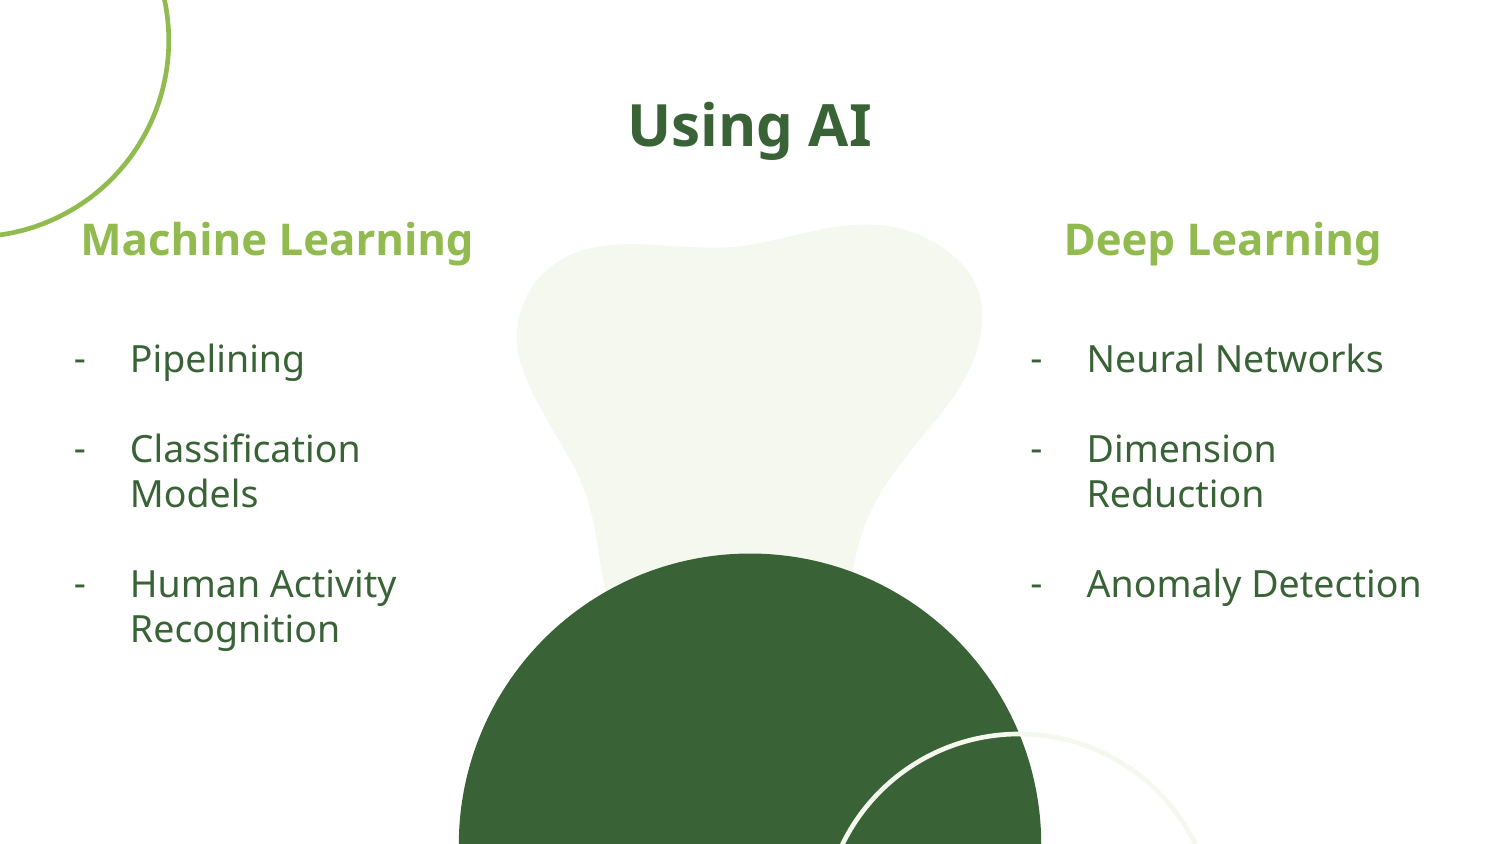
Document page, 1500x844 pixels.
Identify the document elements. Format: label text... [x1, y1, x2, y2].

title Using AI [51, 73, 1449, 168]
subtitle Neural Networks Dimension Reduction Anomaly Detection [996, 319, 1449, 661]
subtitle Pipelining Classification Models Human Activity Recognition [40, 319, 493, 661]
subtitle Deep Learning [996, 196, 1449, 291]
subtitle Machine Learning [51, 196, 504, 291]
